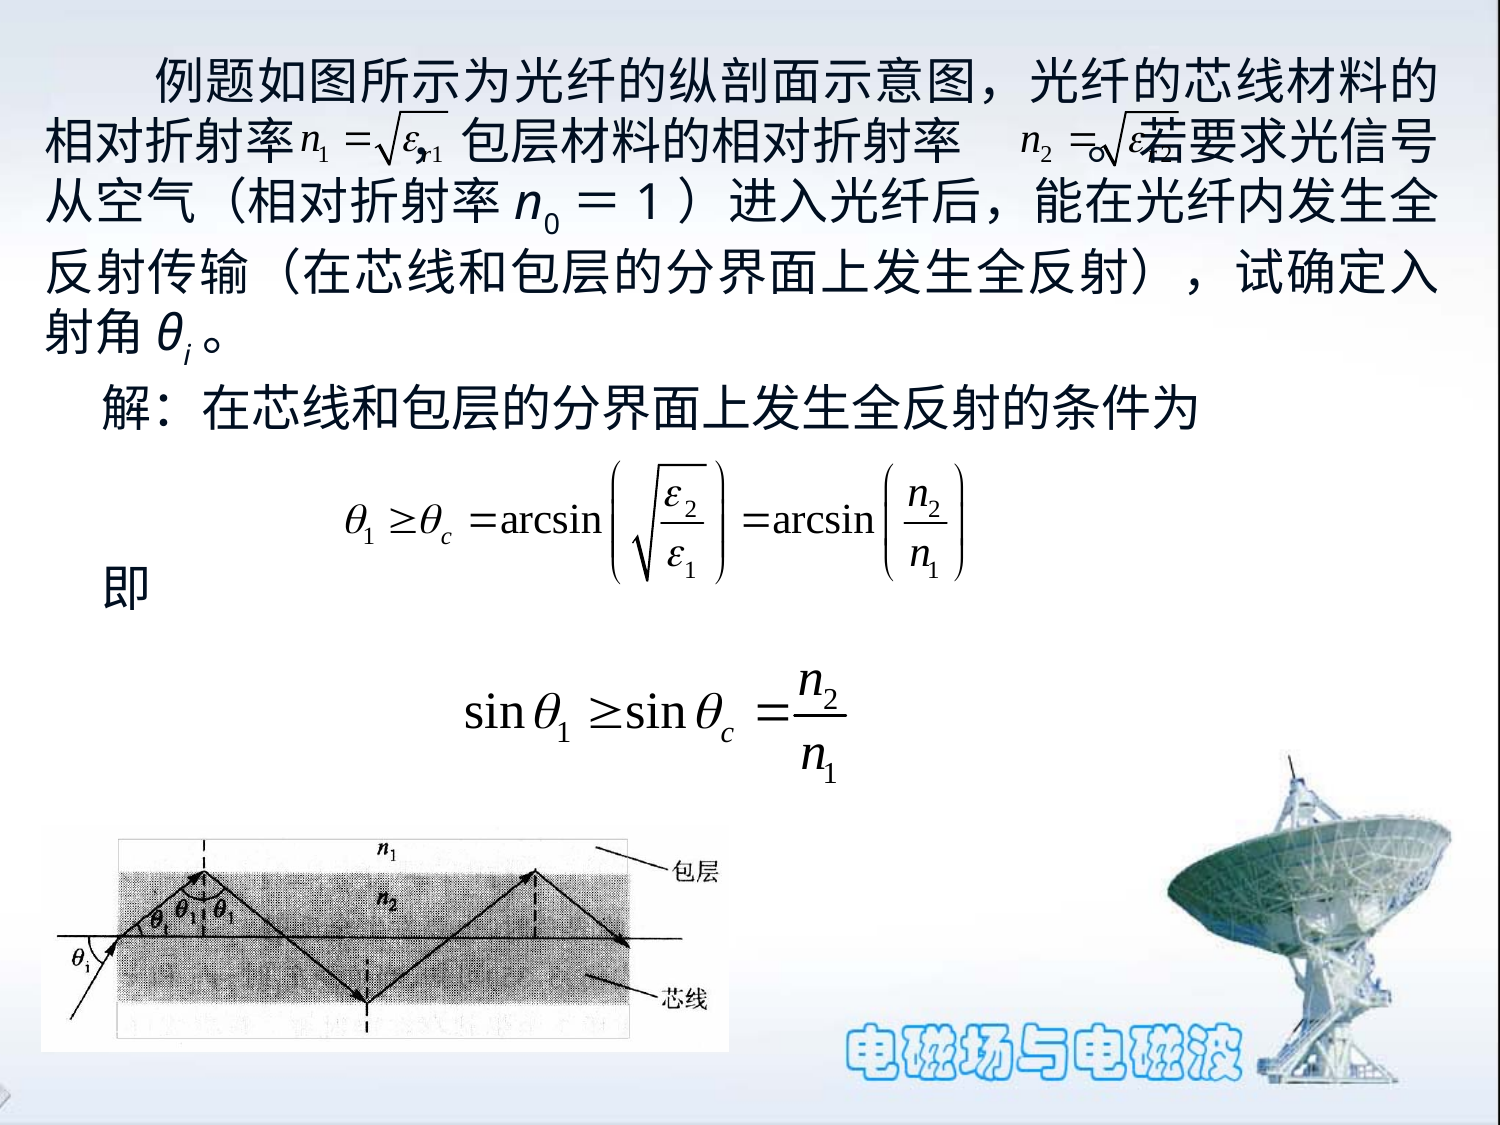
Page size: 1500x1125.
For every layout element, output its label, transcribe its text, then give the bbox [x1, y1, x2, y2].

picture [0, 0, 1500, 1125]
text_box 解：在芯线和包层的分界面上发生全反射的条件为 即 [41, 369, 1467, 745]
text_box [338, 450, 977, 595]
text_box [29, 42, 1455, 361]
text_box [457, 645, 858, 795]
